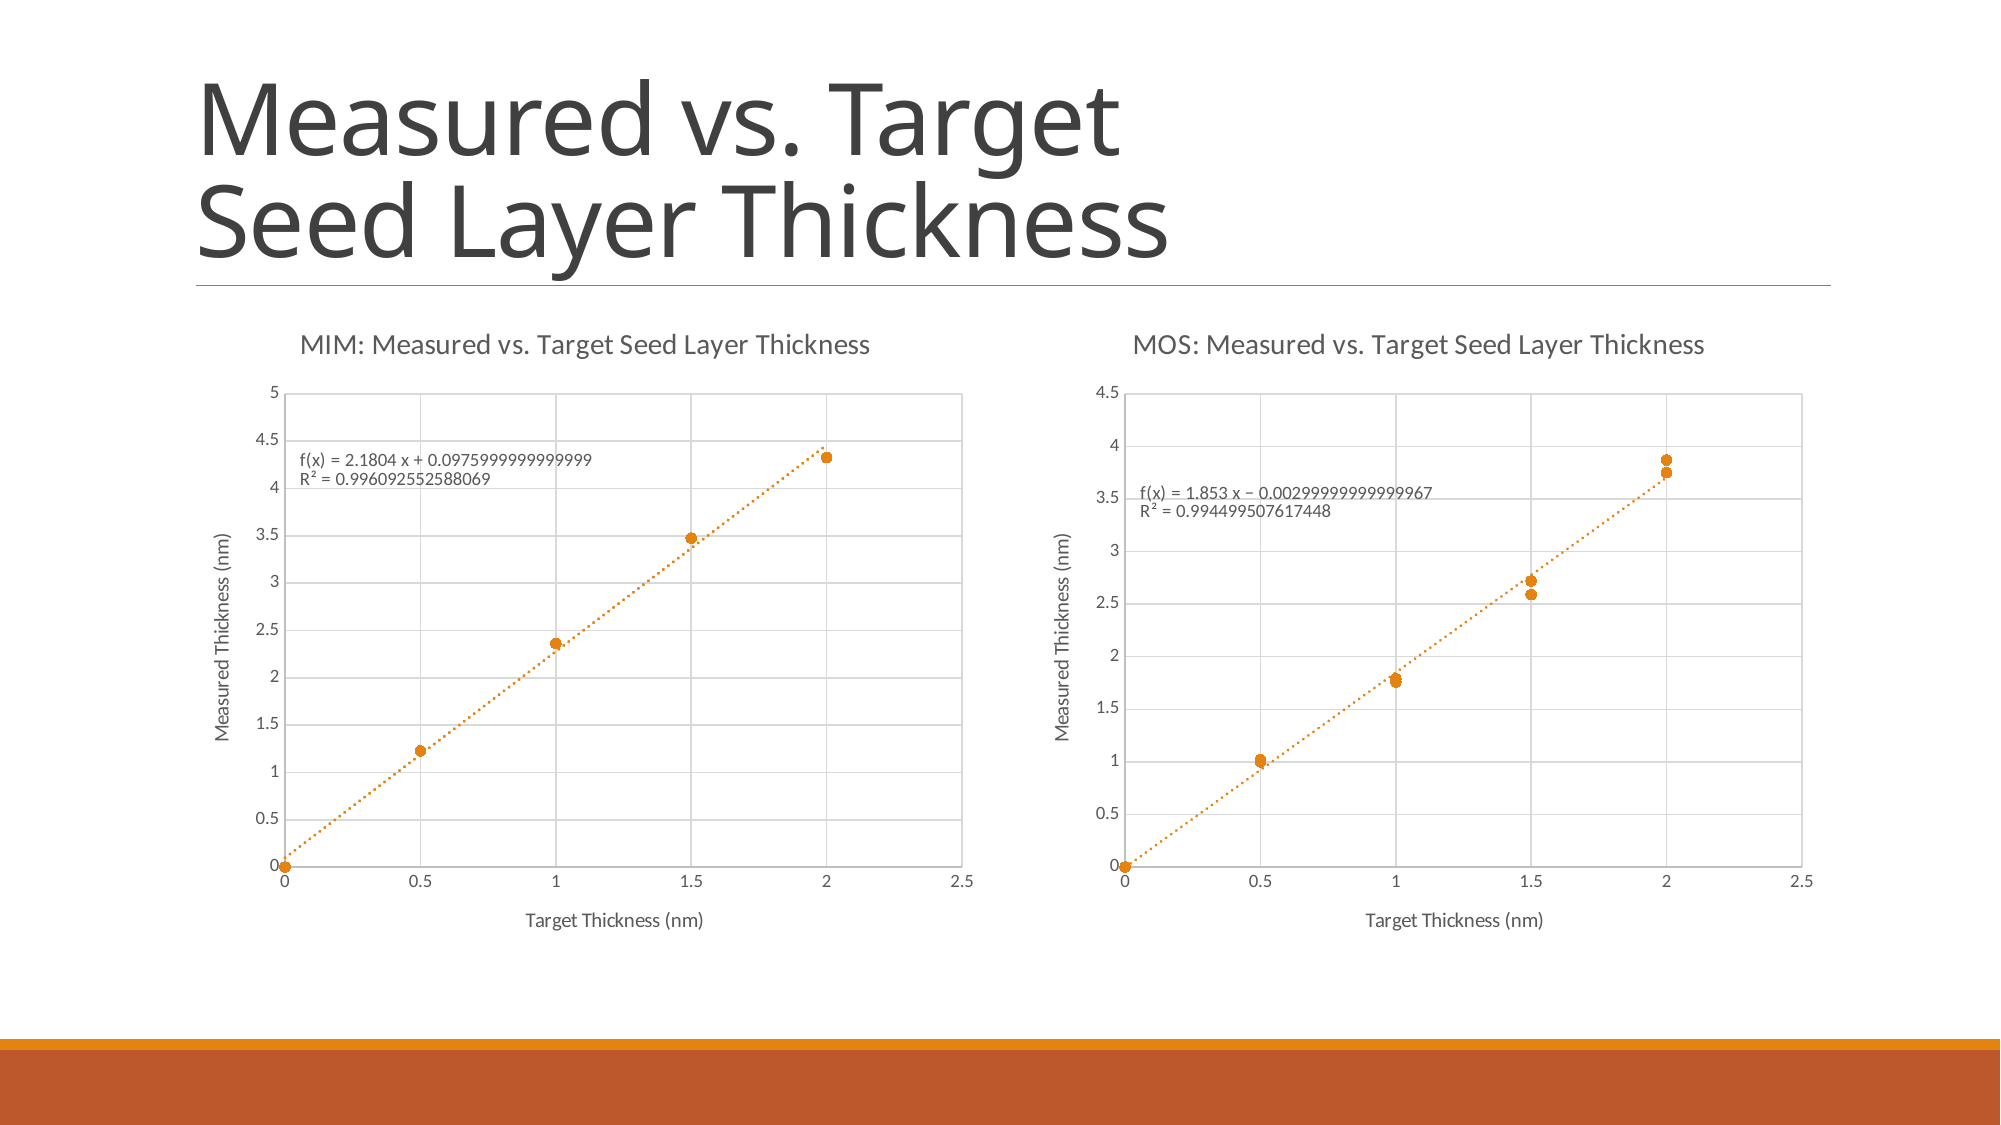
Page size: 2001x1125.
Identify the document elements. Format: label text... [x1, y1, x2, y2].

chart [179, 302, 991, 964]
title Measured vs. Target Seed Layer Thickness [180, 47, 1830, 285]
chart [1019, 302, 1831, 964]
